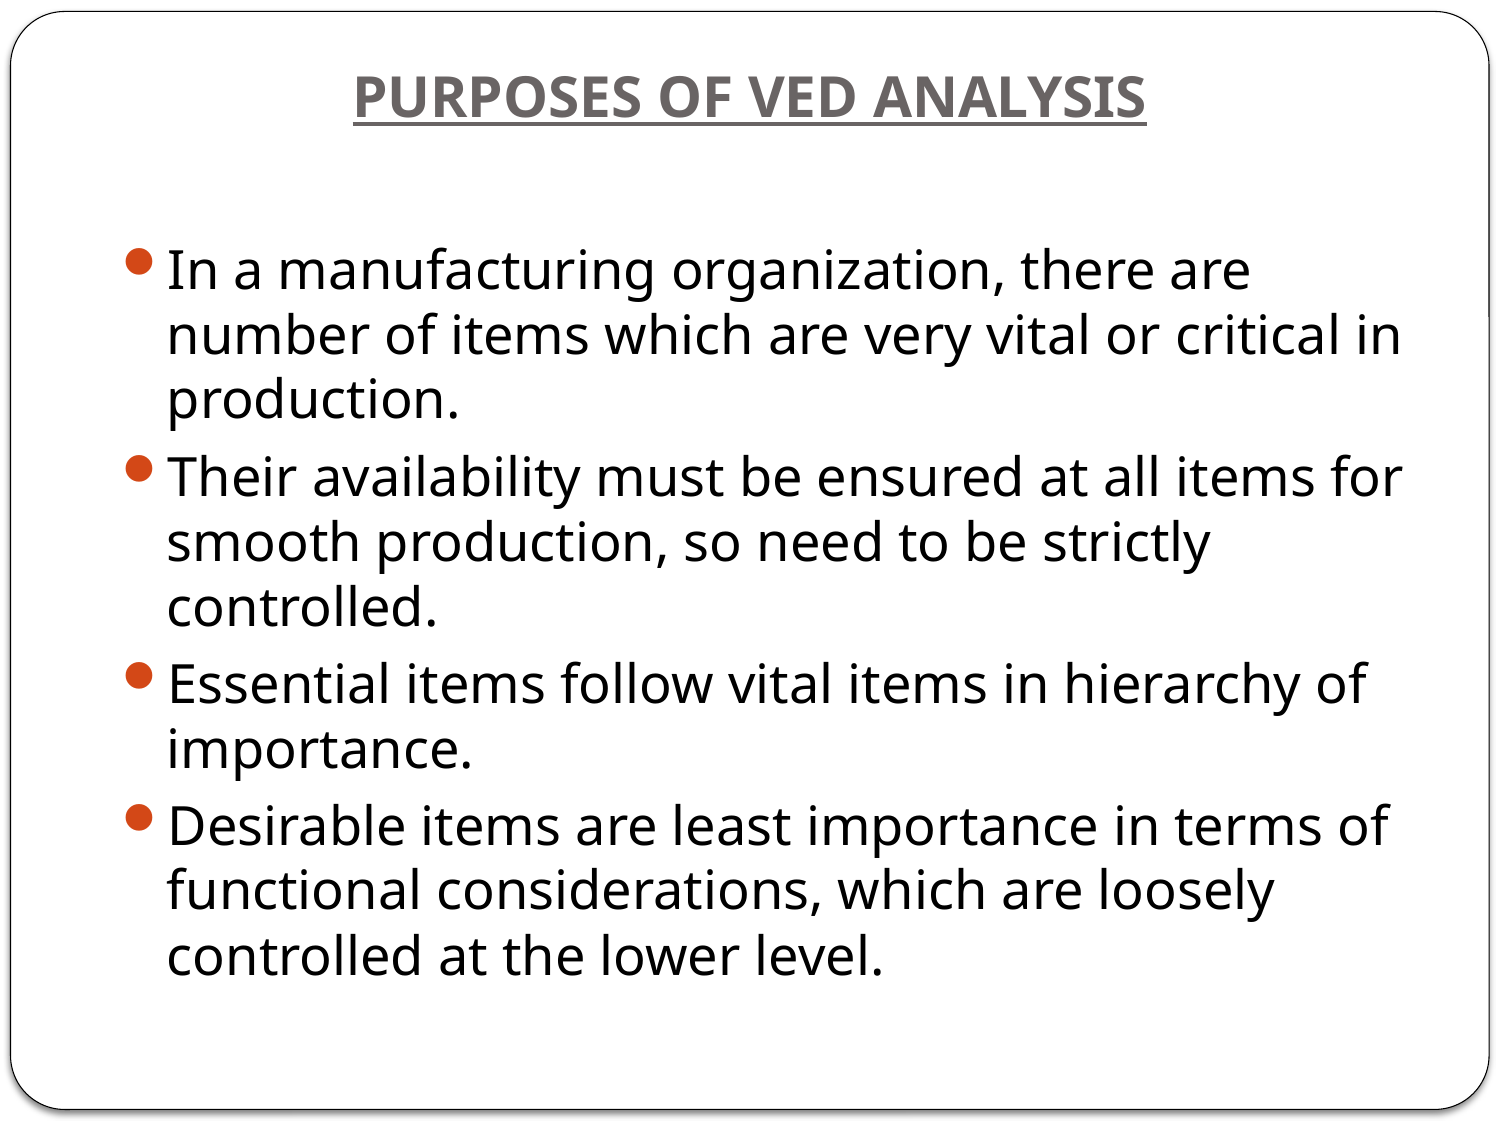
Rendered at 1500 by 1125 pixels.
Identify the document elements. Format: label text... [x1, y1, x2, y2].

list In a manufacturing organization, there are number of items which are very vital or critical in production. Their availability must be ensured at all items for smooth production, so need to be strictly controlled. Essential items follow vital items in hierarchy of importance. Desirable items are least importance in terms of functional considerations, which are loosely controlled at the lower level. [107, 227, 1433, 1045]
title PURPOSES OF VED ANALYSIS [126, 53, 1374, 145]
